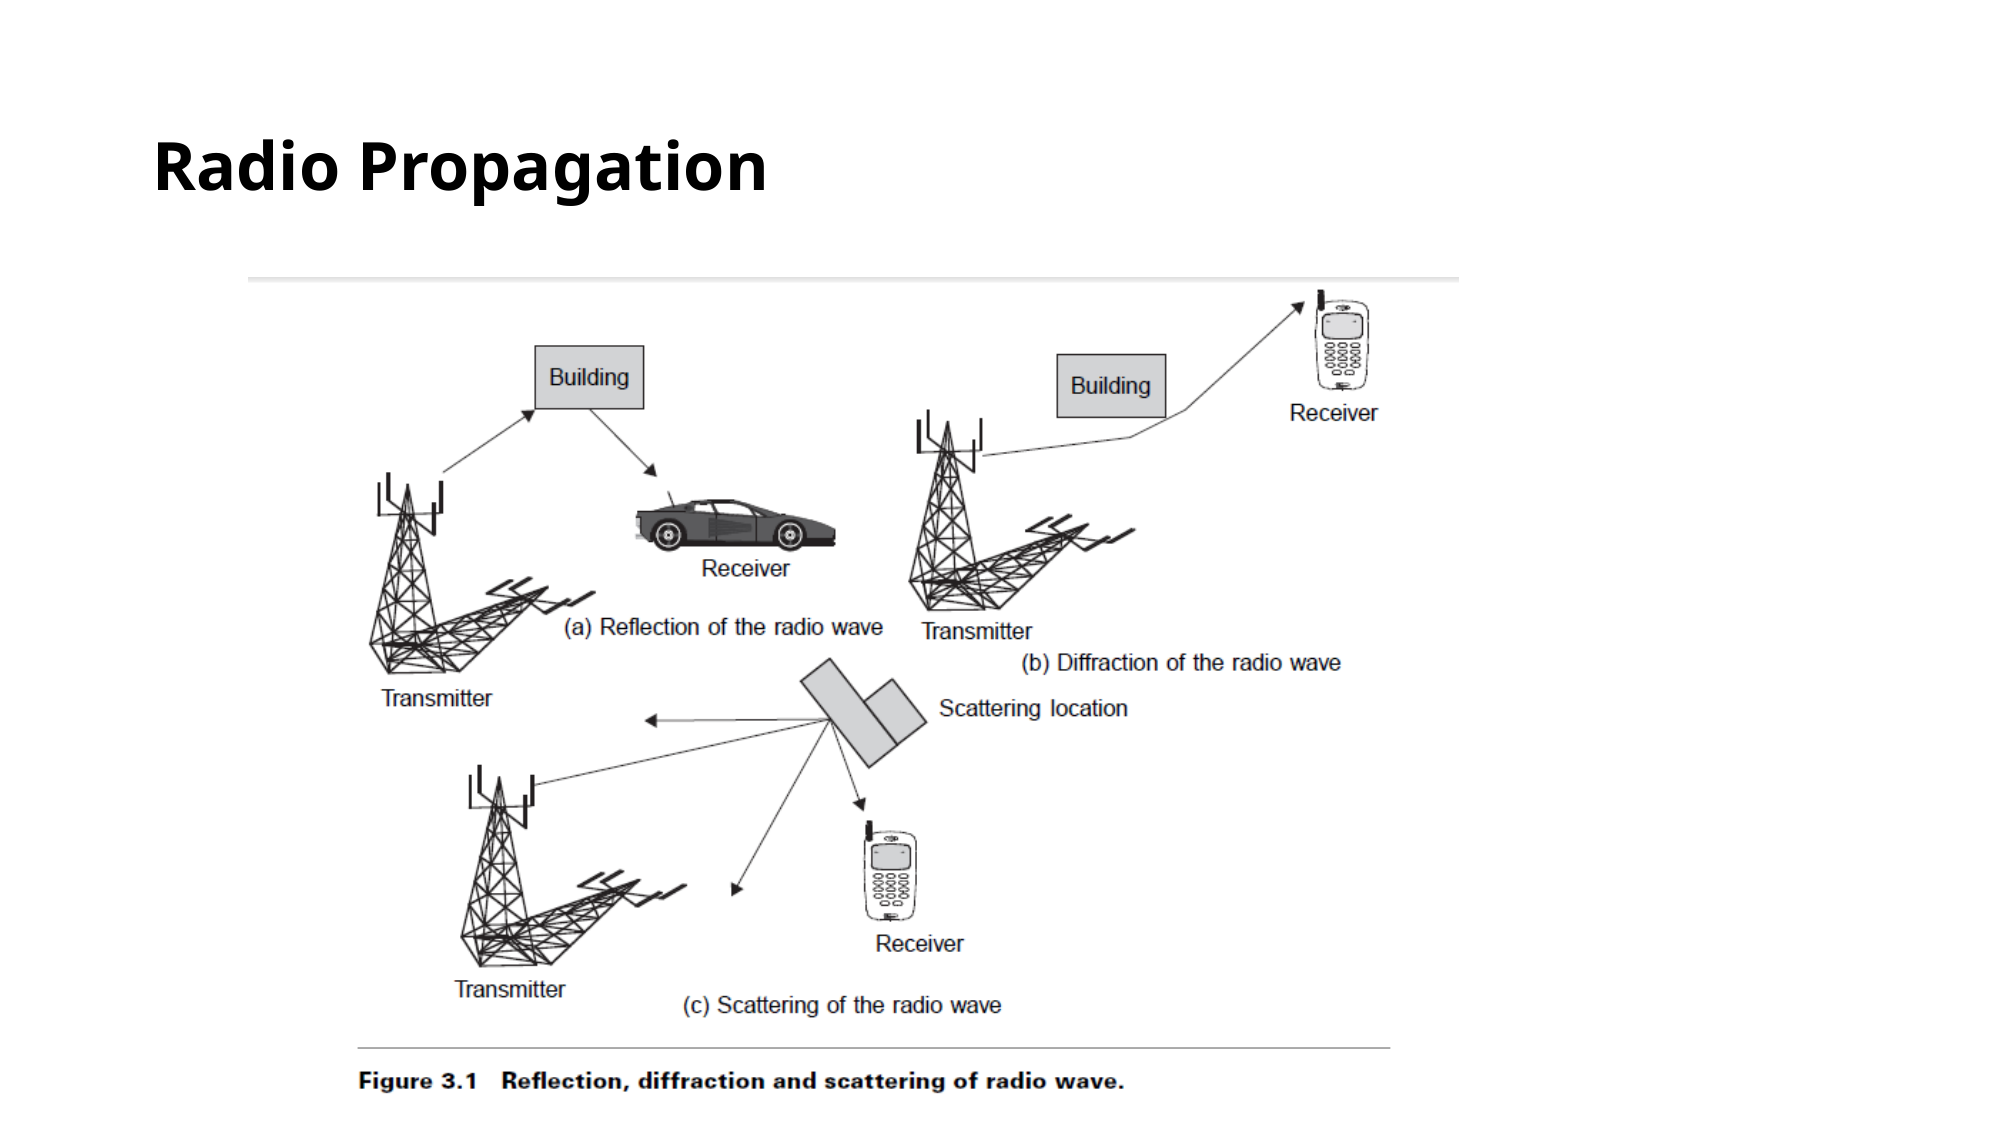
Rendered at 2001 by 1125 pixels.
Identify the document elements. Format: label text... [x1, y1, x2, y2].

picture [248, 277, 1459, 1125]
title Radio Propagation [137, 59, 1863, 278]
